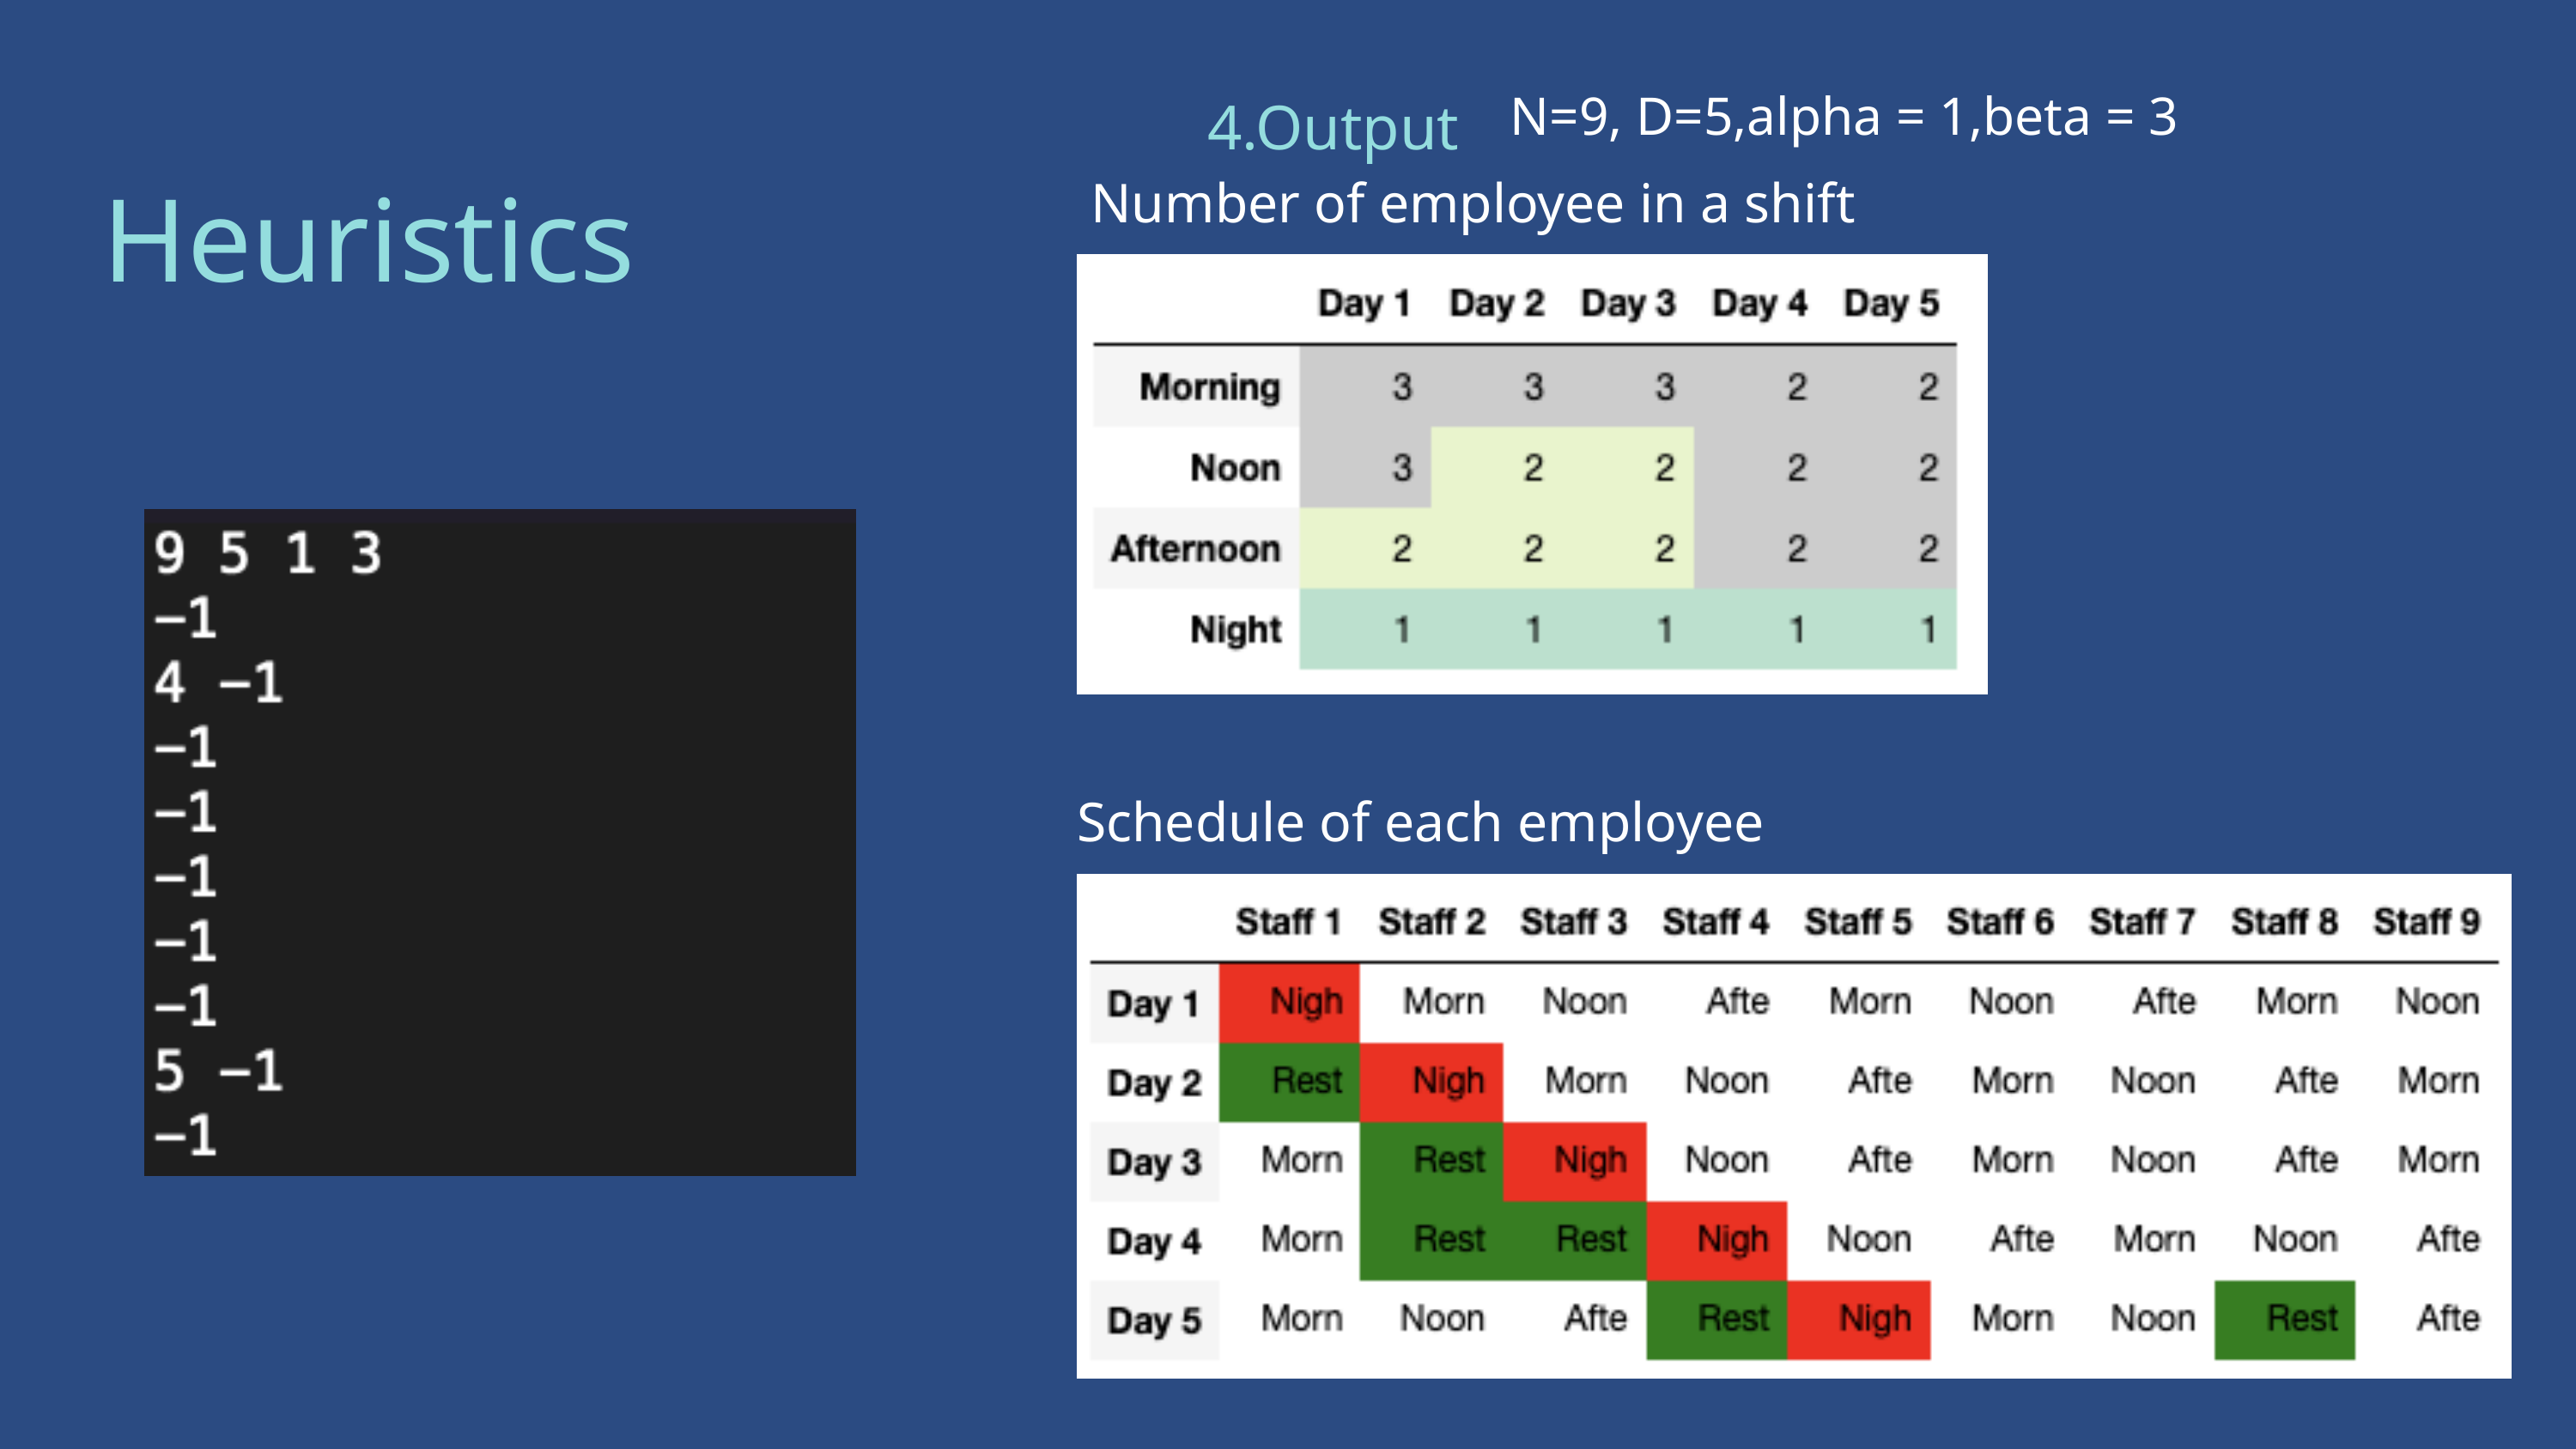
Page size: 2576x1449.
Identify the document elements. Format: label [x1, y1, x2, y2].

text_box [1206, 84, 2294, 256]
text_box [1206, 1051, 2294, 1202]
picture [144, 509, 856, 1176]
text_box [1076, 682, 2164, 843]
picture [1076, 874, 2512, 1379]
text_box [102, 169, 1101, 409]
text_box [1076, 64, 2164, 225]
picture [1076, 254, 1988, 682]
